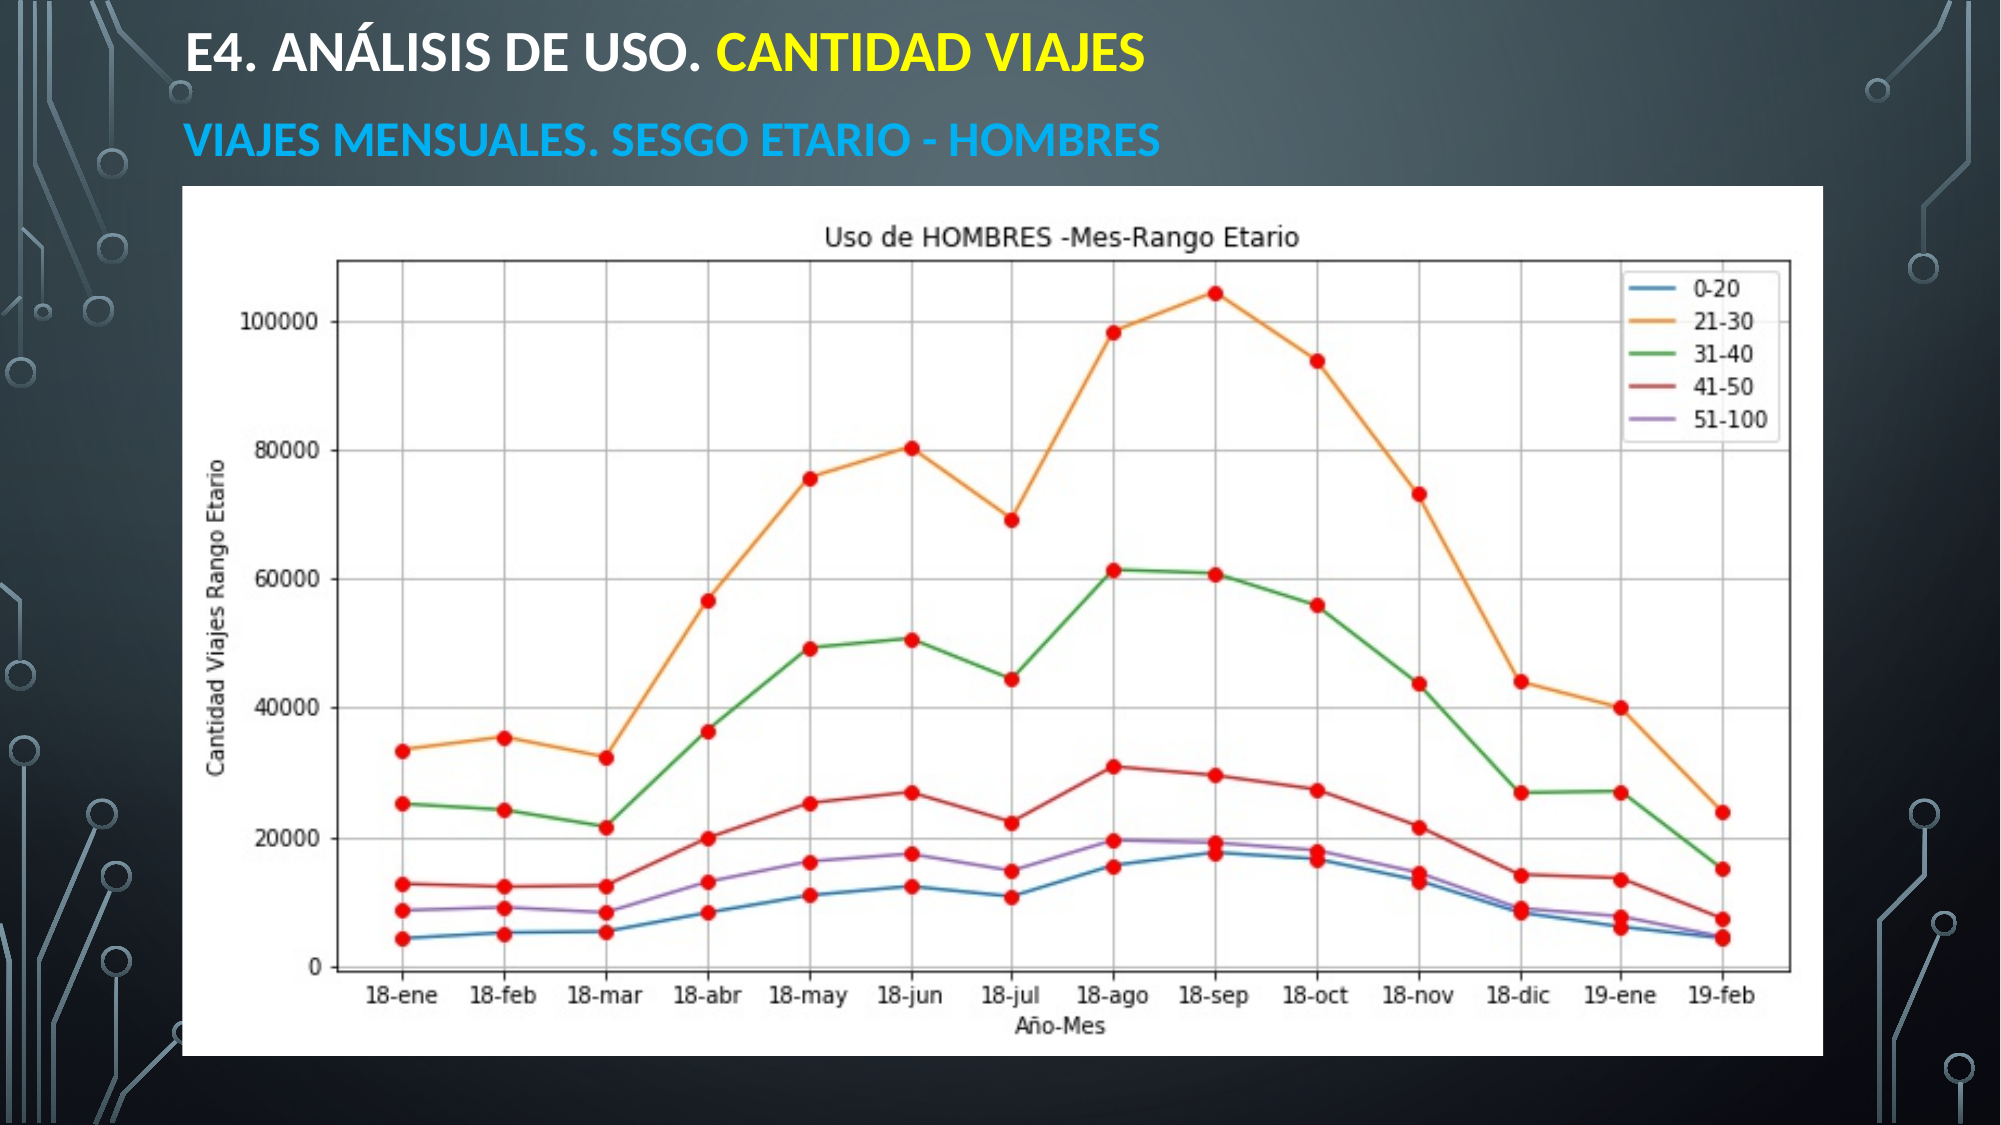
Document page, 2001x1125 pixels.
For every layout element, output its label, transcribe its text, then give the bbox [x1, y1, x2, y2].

text_box VIAJES MENSUALES. SESGO ETARIO - HOMBRES [167, 67, 1485, 175]
picture [181, 186, 1824, 1056]
text_box E4. análisis de uso. CANTIDAD VIAJES [170, 3, 1180, 103]
